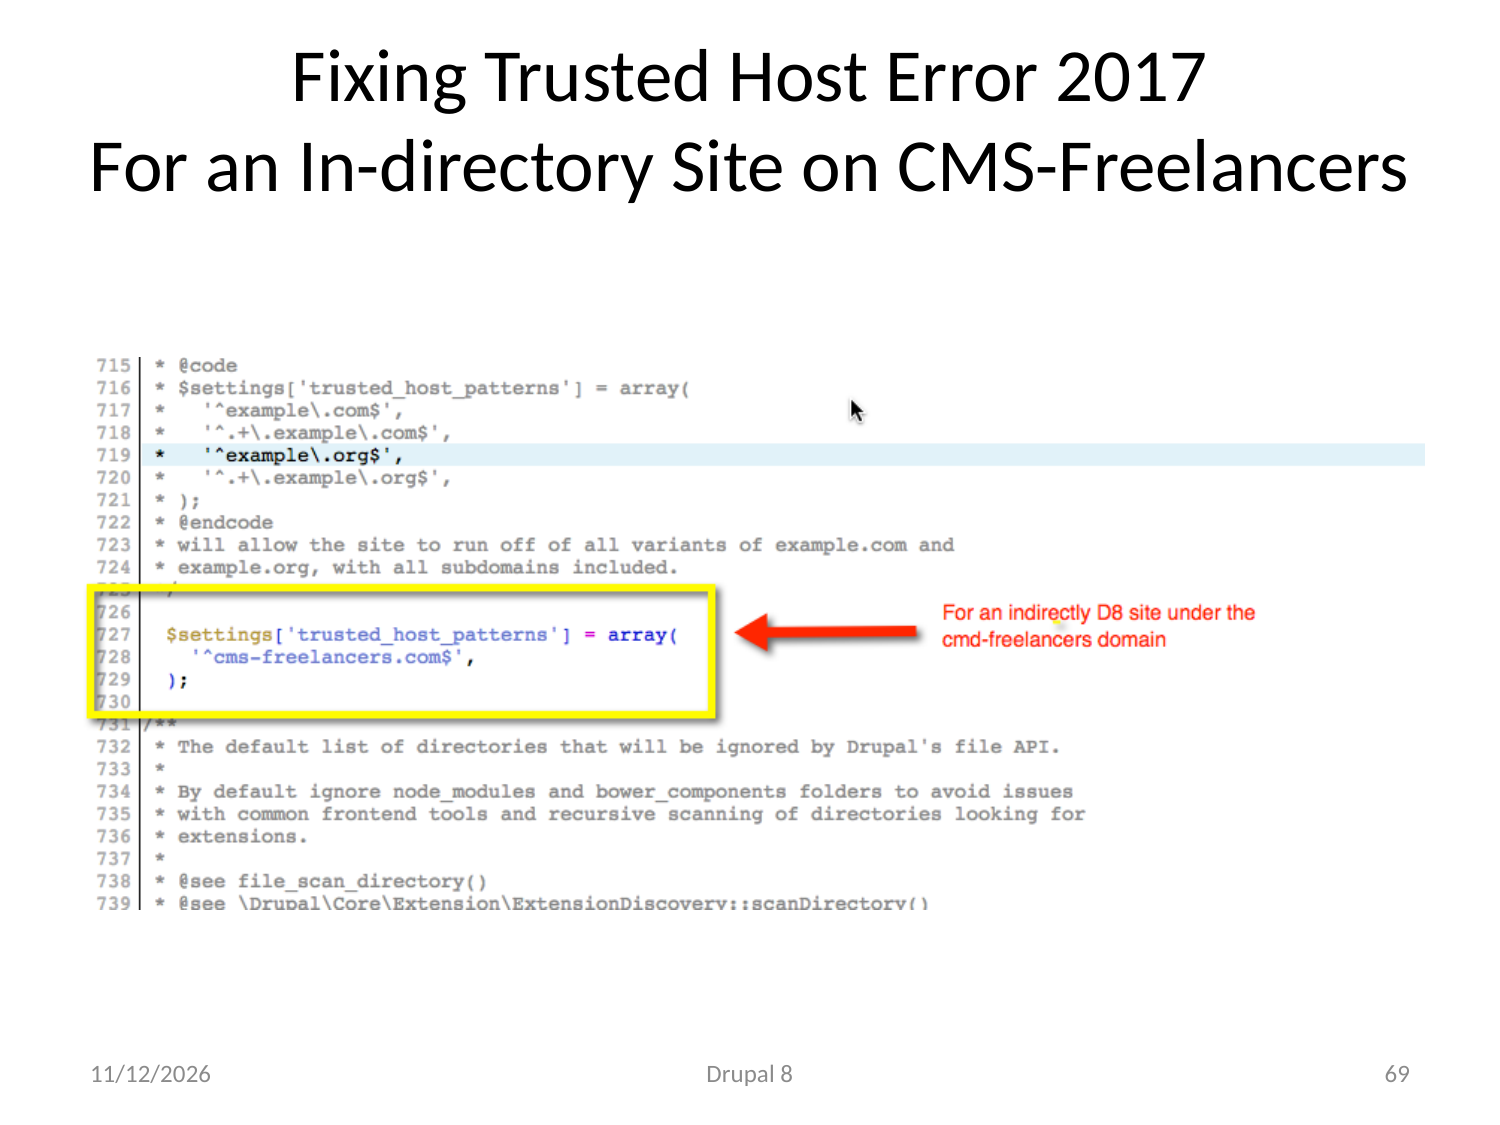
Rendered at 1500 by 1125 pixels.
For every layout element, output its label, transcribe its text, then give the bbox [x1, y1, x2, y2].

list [74, 262, 1426, 1006]
title Fixing Trusted Host Error 2017 For an In-directory Site on CMS-Freelancers [0, 0, 1500, 233]
slide_number 69 [1074, 1042, 1425, 1103]
footer Drupal 8 [512, 1042, 988, 1103]
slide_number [75, 1042, 425, 1103]
